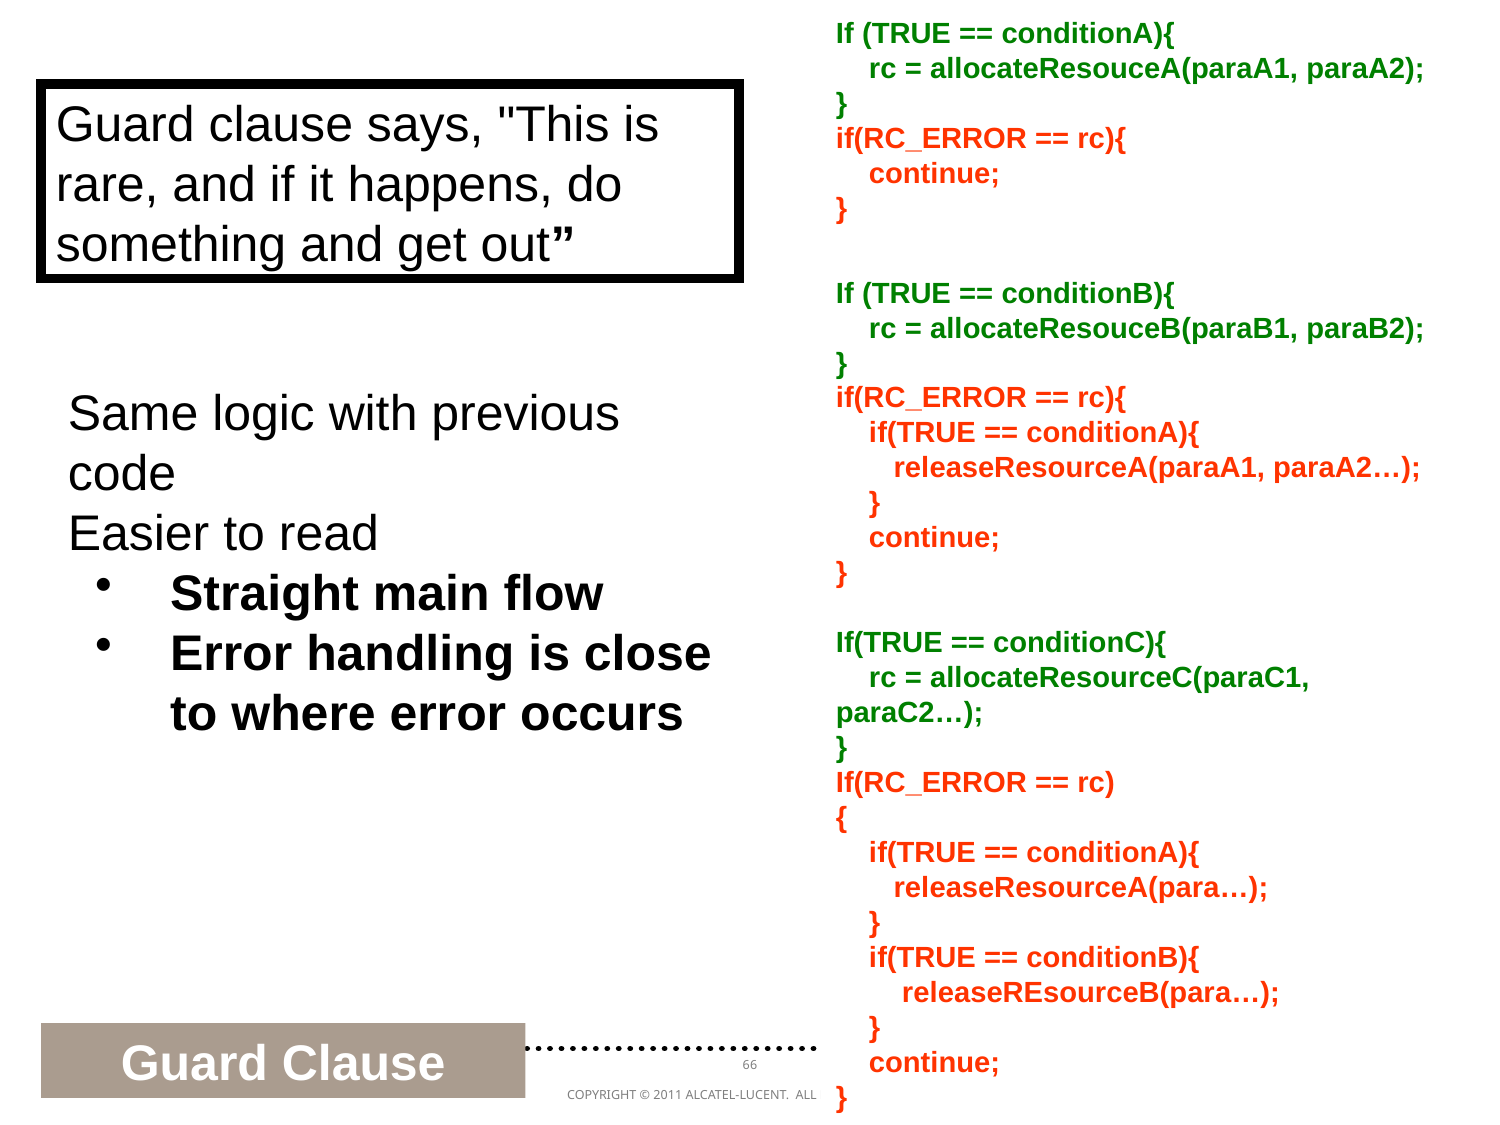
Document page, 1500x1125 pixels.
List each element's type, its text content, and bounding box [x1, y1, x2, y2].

text_box Guard Clause [41, 1023, 526, 1098]
text_box Guard clause says, "This is rare, and if it happens, do something and get out” [41, 84, 740, 279]
text_box Same logic with previous code Easier to read Straight main flow Error handling is close to where error occurs [53, 373, 752, 748]
text_box If (TRUE == conditionA){ rc = allocateResouceA(paraA1, paraA2); } if(RC_ERROR == rc){ continue; } If (TRUE == conditionB){ rc = allocateResouceB(paraB1, paraB2); } if(RC_ERROR == rc){ if(TRUE == conditionA){ releaseResourceA(paraA1, paraA2…); } continue; } If(TRUE == conditionC){ rc = allocateResourceC(paraC1, paraC2…); } If(RC_ERROR == rc) { if(TRUE == conditionA){ releaseResourceA(para…); } if(TRUE == conditionB){ releaseREsourceB(para…); } continue; } [821, 7, 1459, 1121]
